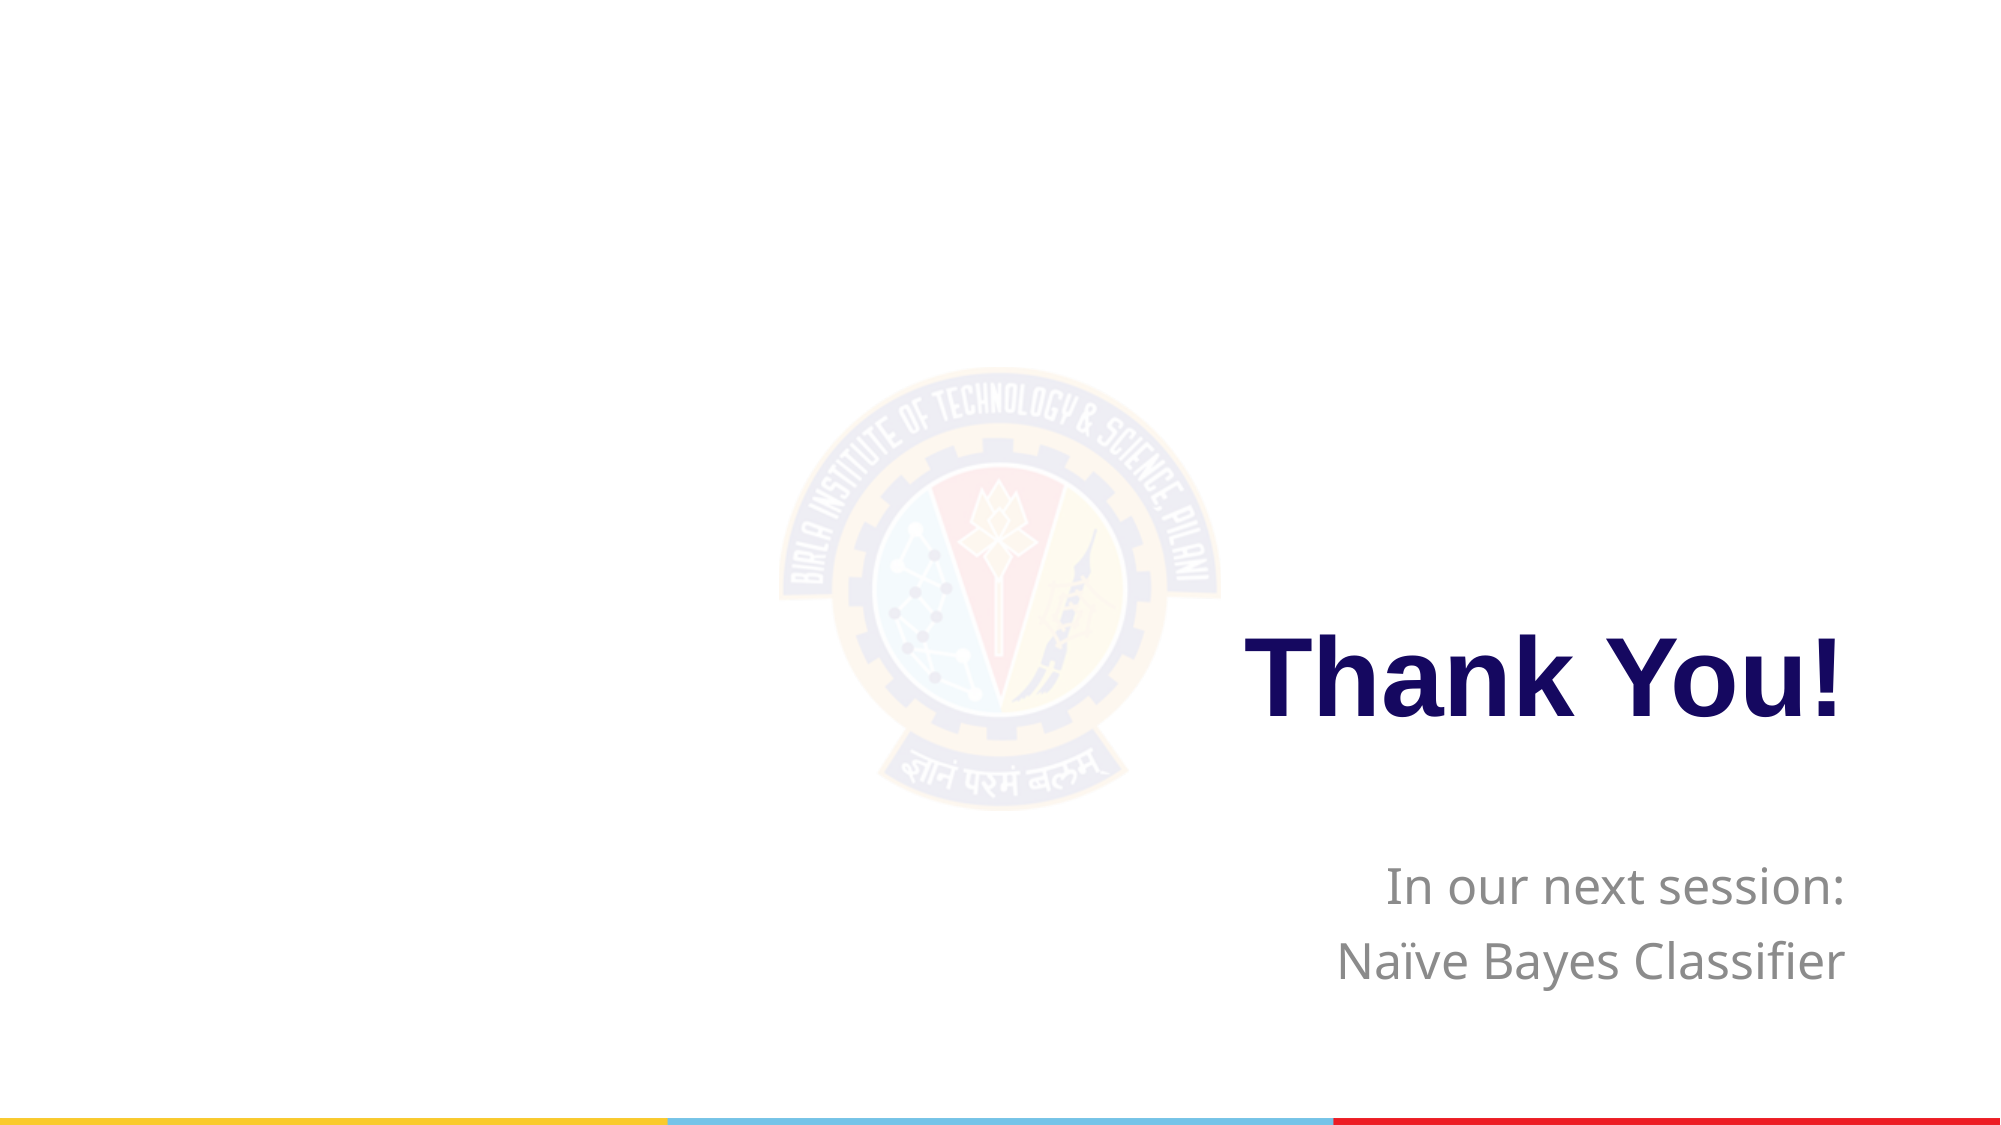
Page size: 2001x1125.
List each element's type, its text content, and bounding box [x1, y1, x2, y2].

picture [0, 1118, 2000, 1125]
list In our next session: Naïve Bayes Classifier [136, 853, 1862, 1100]
title Thank You! [136, 600, 1862, 749]
